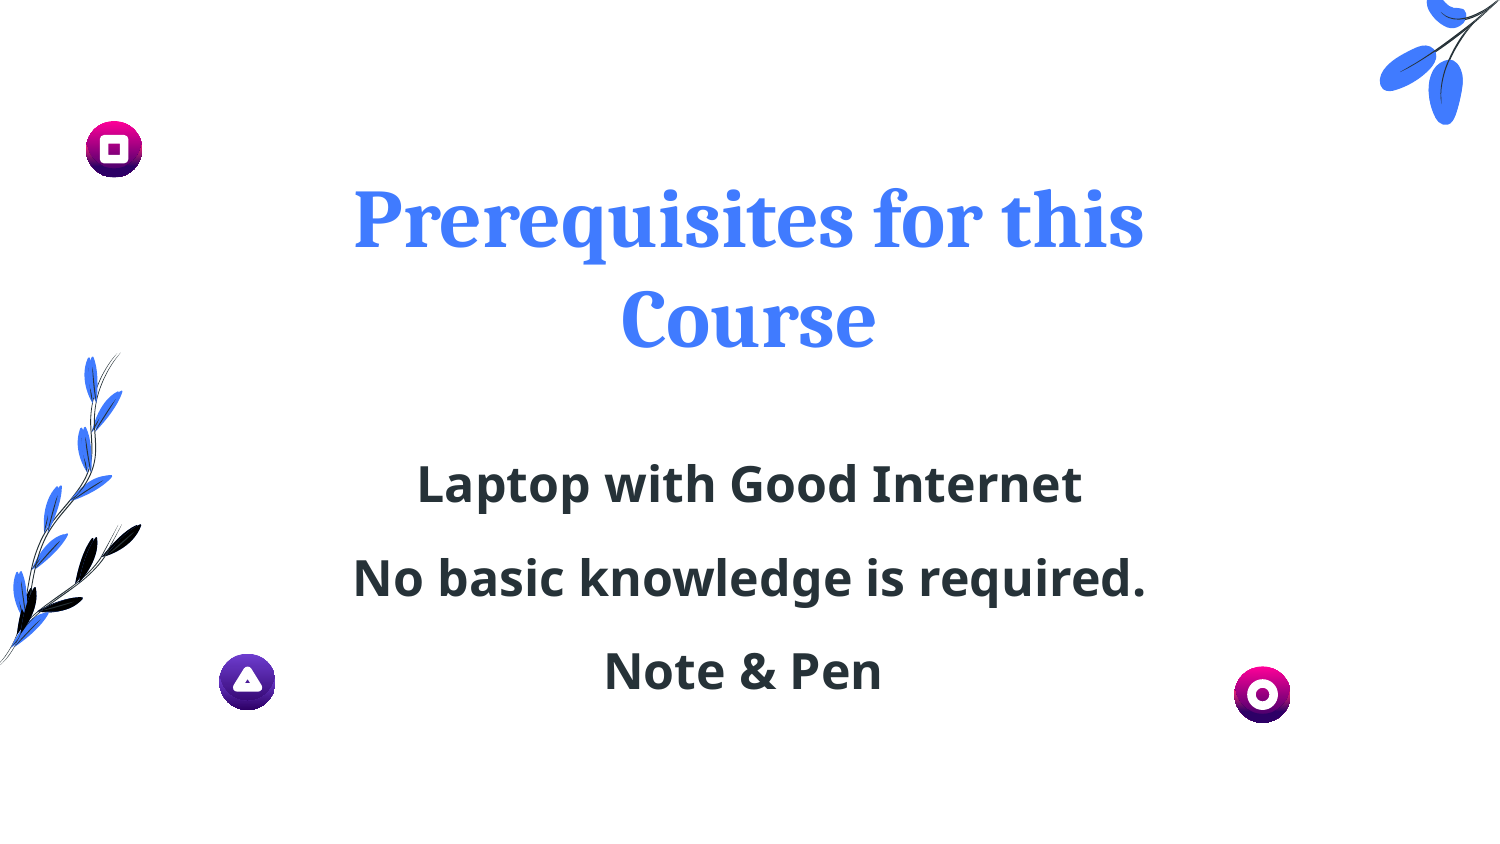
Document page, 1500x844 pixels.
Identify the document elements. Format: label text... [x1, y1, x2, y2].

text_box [21, 351, 141, 687]
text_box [1393, 0, 1500, 125]
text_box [85, 120, 143, 178]
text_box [219, 653, 276, 711]
text_box Laptop with Good Internet No basic knowledge is required. Note & Pen [51, 437, 1449, 709]
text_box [1234, 666, 1291, 723]
text_box Prerequisites for this Course [320, 214, 1180, 380]
